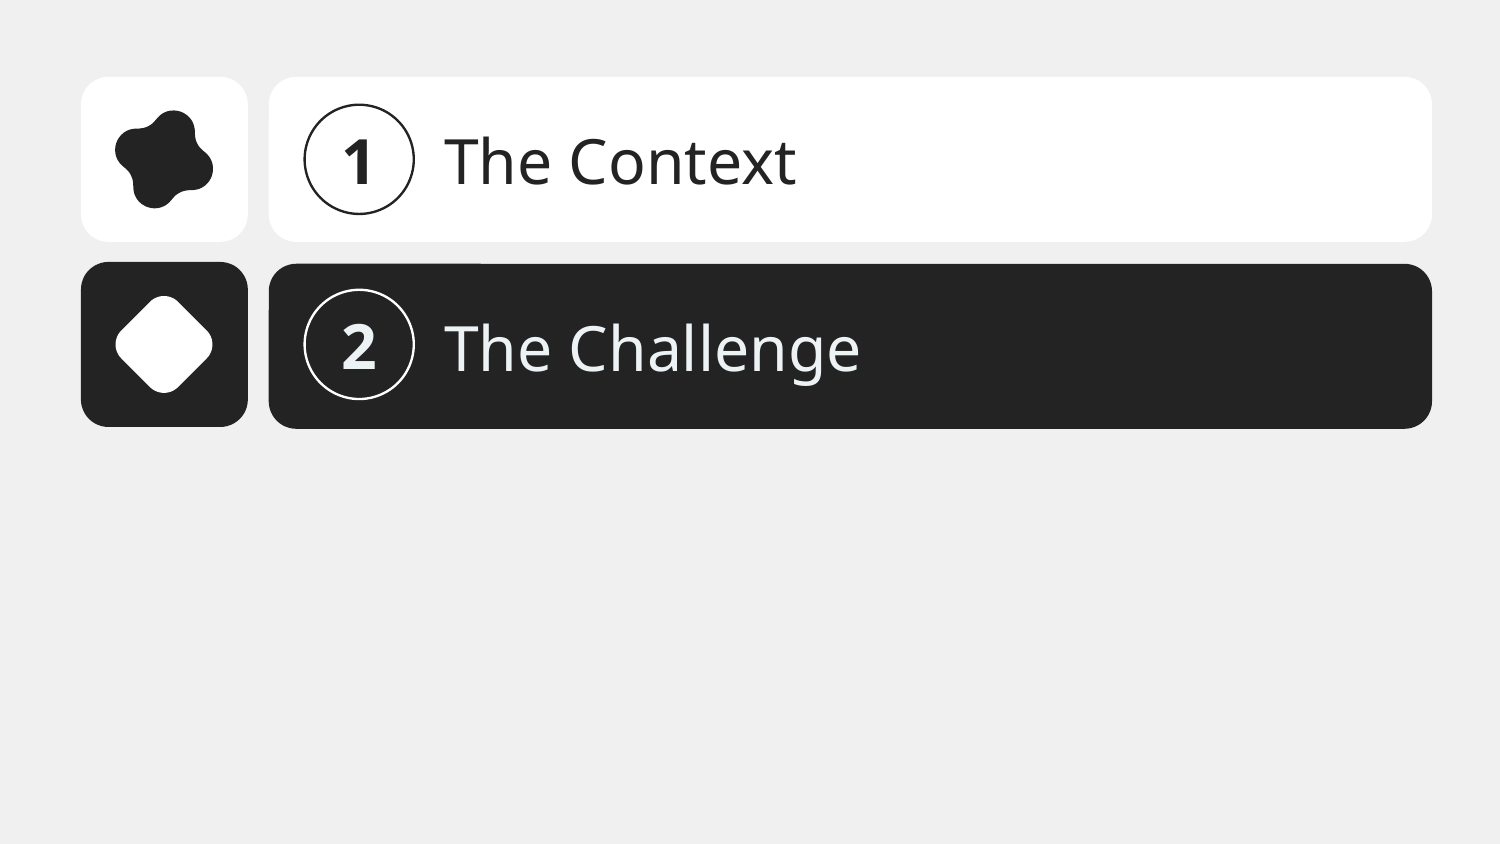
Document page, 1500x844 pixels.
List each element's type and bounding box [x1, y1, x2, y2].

text_box [80, 261, 1433, 430]
text_box [80, 76, 1433, 243]
